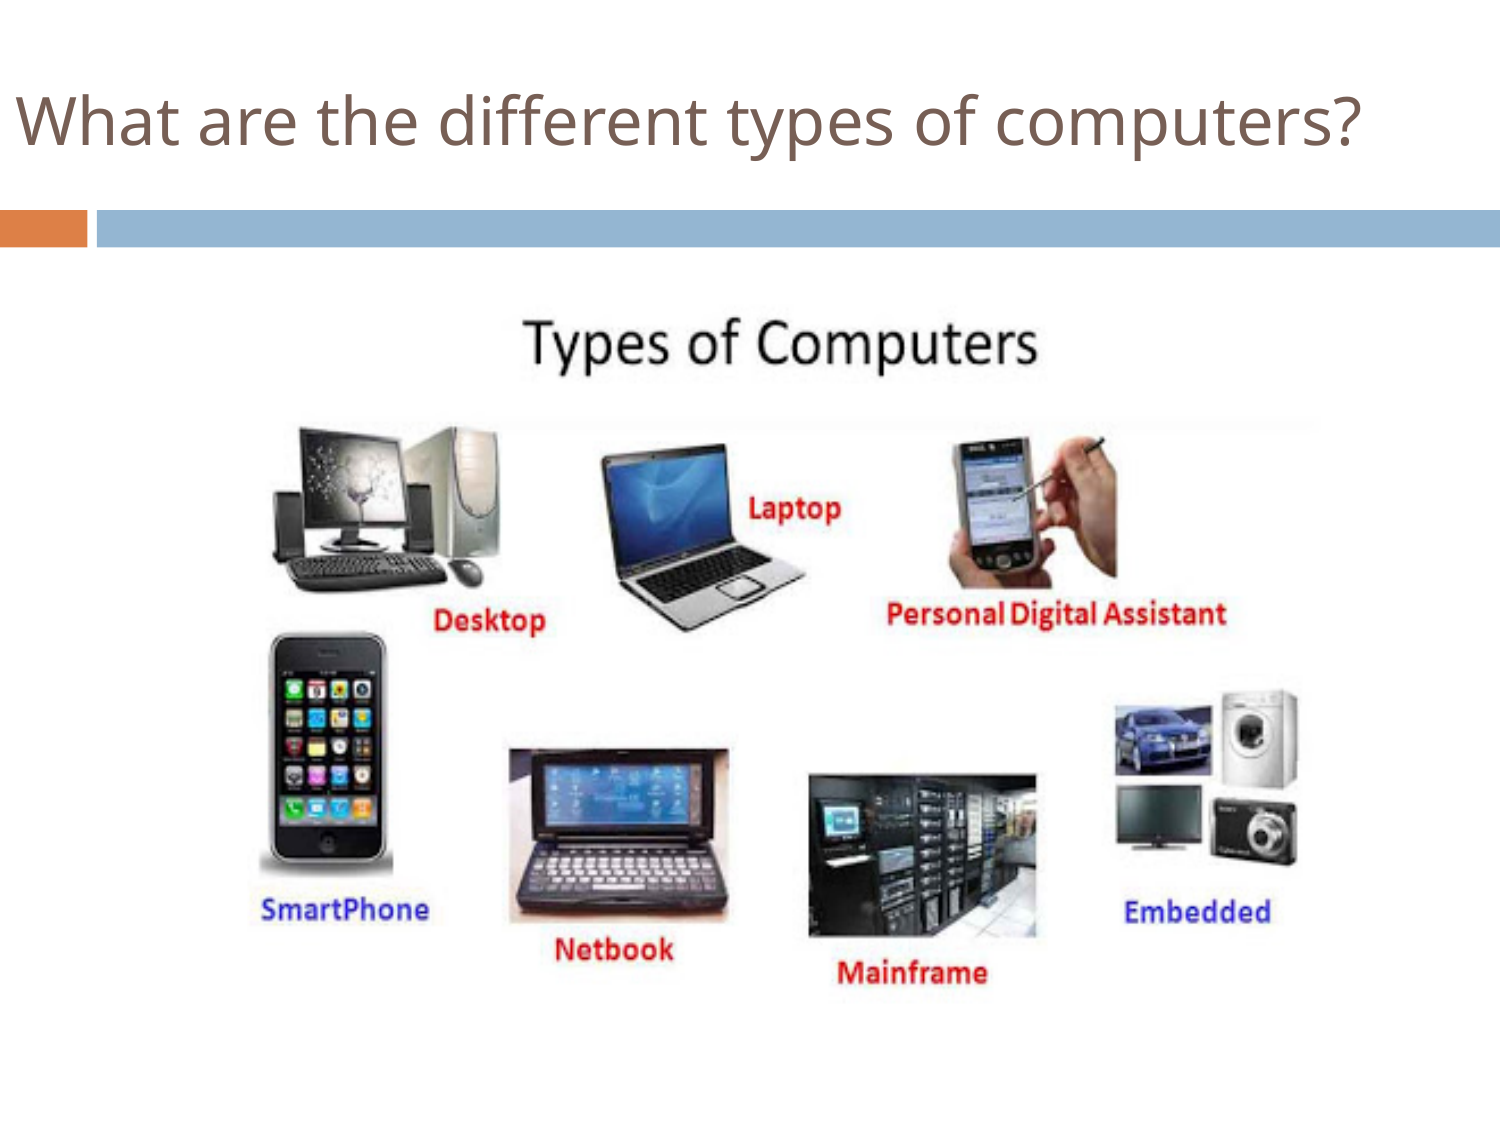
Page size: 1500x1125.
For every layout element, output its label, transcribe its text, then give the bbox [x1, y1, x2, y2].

title What are the different types of computers? [0, 37, 1500, 200]
picture [212, 287, 1376, 1051]
list [75, 282, 1463, 1006]
